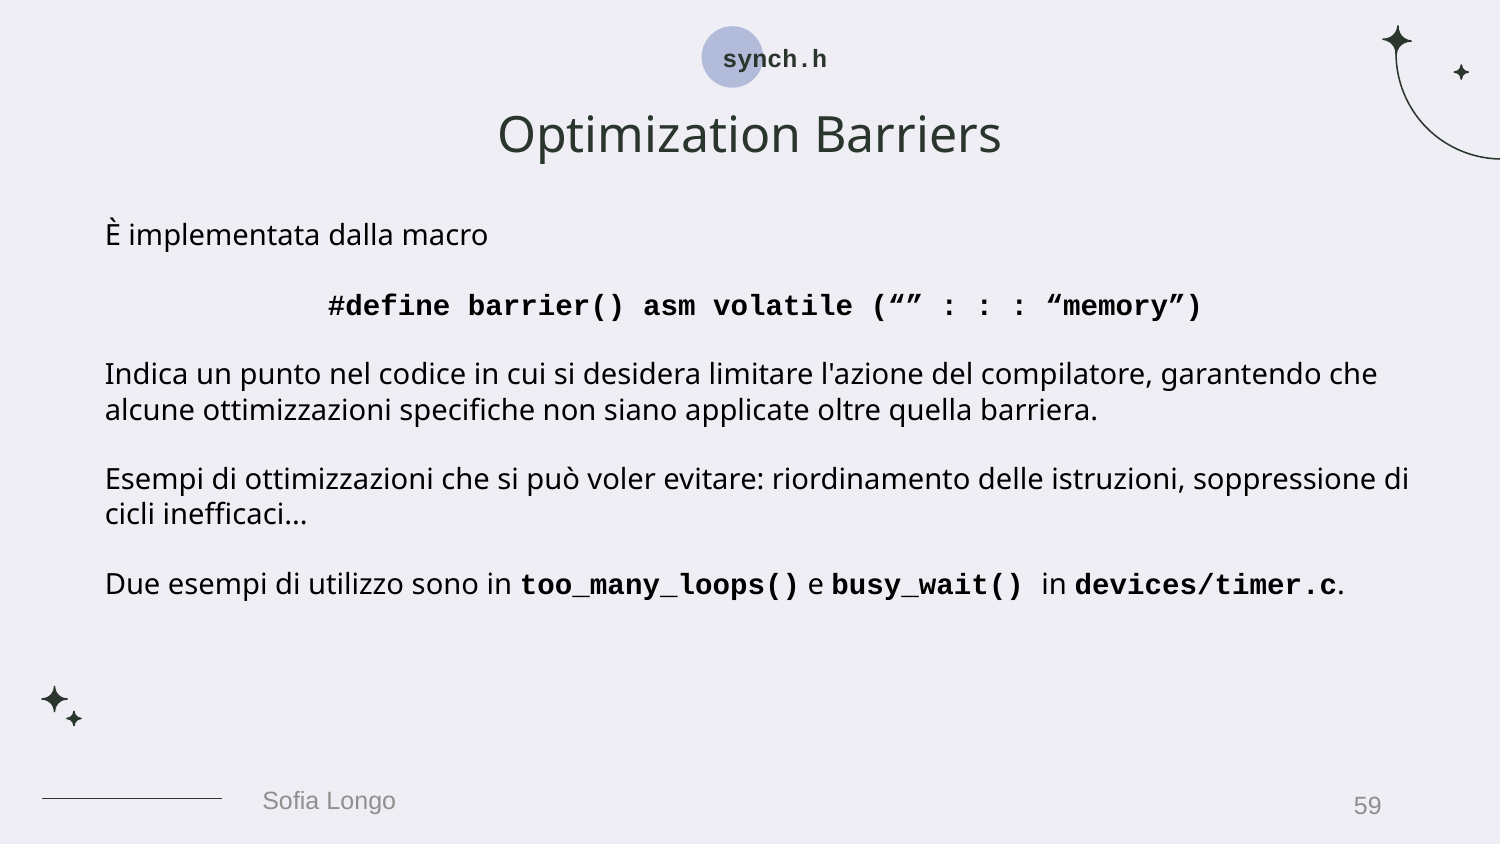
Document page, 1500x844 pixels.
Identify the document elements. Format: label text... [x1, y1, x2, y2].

slide_number 59 [1059, 782, 1397, 828]
title Optimization Barriers [118, 87, 1382, 182]
text_box È implementata dalla macro #define barrier() asm volatile (“” : : : “memory”) Indica un punto nel codice in cui si desidera limitare l'azione del compilatore, garantendo che alcune ottimizzazioni specifiche non siano applicate oltre quella barriera. Esempi di ottimizzazioni che si può voler evitare: riordinamento delle istruzioni, soppressione di cicli inefficaci... Due esempi di utilizzo sono in too_many_loops() e busy_wait() in devices/timer.c. [90, 208, 1441, 608]
text_box [711, 26, 753, 34]
text_box [701, 39, 707, 75]
text_box synch.h [707, 34, 920, 88]
